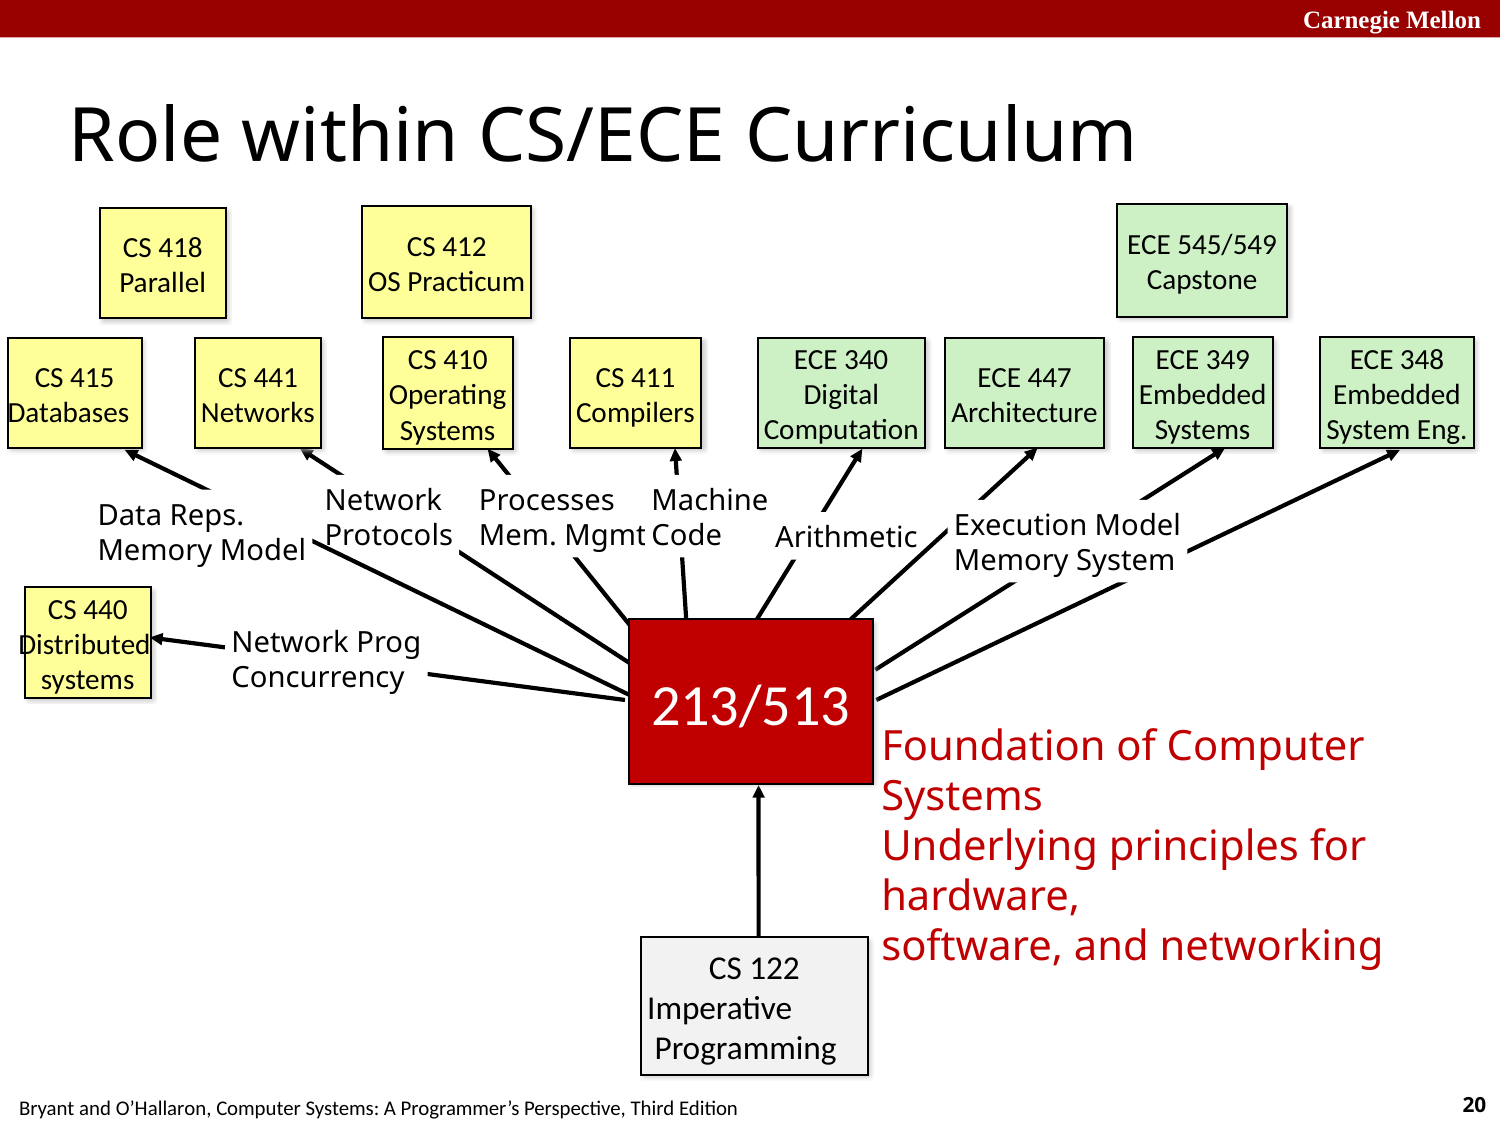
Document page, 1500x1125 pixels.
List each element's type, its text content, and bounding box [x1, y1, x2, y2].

text_box [752, 789, 765, 938]
text_box ECE 349 Embedded Systems [1132, 337, 1273, 448]
text_box Data Reps. Memory Model [91, 489, 313, 572]
text_box ECE 447 Architecture [945, 337, 1105, 449]
text_box [823, 448, 863, 512]
text_box [487, 448, 509, 474]
text_box CS 415 Databases [7, 337, 142, 449]
text_box Execution Model Memory System [947, 499, 1188, 583]
text_box Network Prog Concurrency [225, 616, 428, 700]
text_box [303, 454, 340, 474]
text_box [669, 448, 683, 474]
text_box CS 440 Distributed systems [24, 587, 151, 698]
text_box Network Protocols [318, 474, 460, 558]
text_box [124, 449, 206, 489]
text_box CS 411 Compilers [570, 337, 701, 449]
text_box CS 418 Parallel [99, 207, 226, 319]
text_box 213/513 [628, 619, 873, 784]
text_box CS 410 Operating Systems [382, 336, 513, 450]
text_box Foundation of Computer Systems Underlying principles for hardware, software, and networking [874, 712, 1500, 875]
text_box ECE 340 Digital Computation [757, 337, 925, 449]
text_box CS 122 Imperative Programming [640, 937, 868, 1075]
text_box [1188, 449, 1400, 552]
text_box Arithmetic [768, 512, 924, 560]
text_box CS 412 OS Practicum [361, 205, 532, 319]
text_box [981, 447, 1038, 499]
text_box Processes Mem. Mgmt [472, 474, 645, 558]
text_box [150, 632, 225, 648]
title Role within CS/ECE Curriculum [62, 41, 1438, 222]
text_box CS 441 Networks [195, 337, 321, 449]
text_box ECE 348 Embedded System Eng. [1320, 337, 1474, 448]
text_box Machine Code [645, 474, 775, 558]
text_box [1144, 447, 1225, 499]
text_box ECE 545/549 Capstone [1116, 204, 1288, 317]
